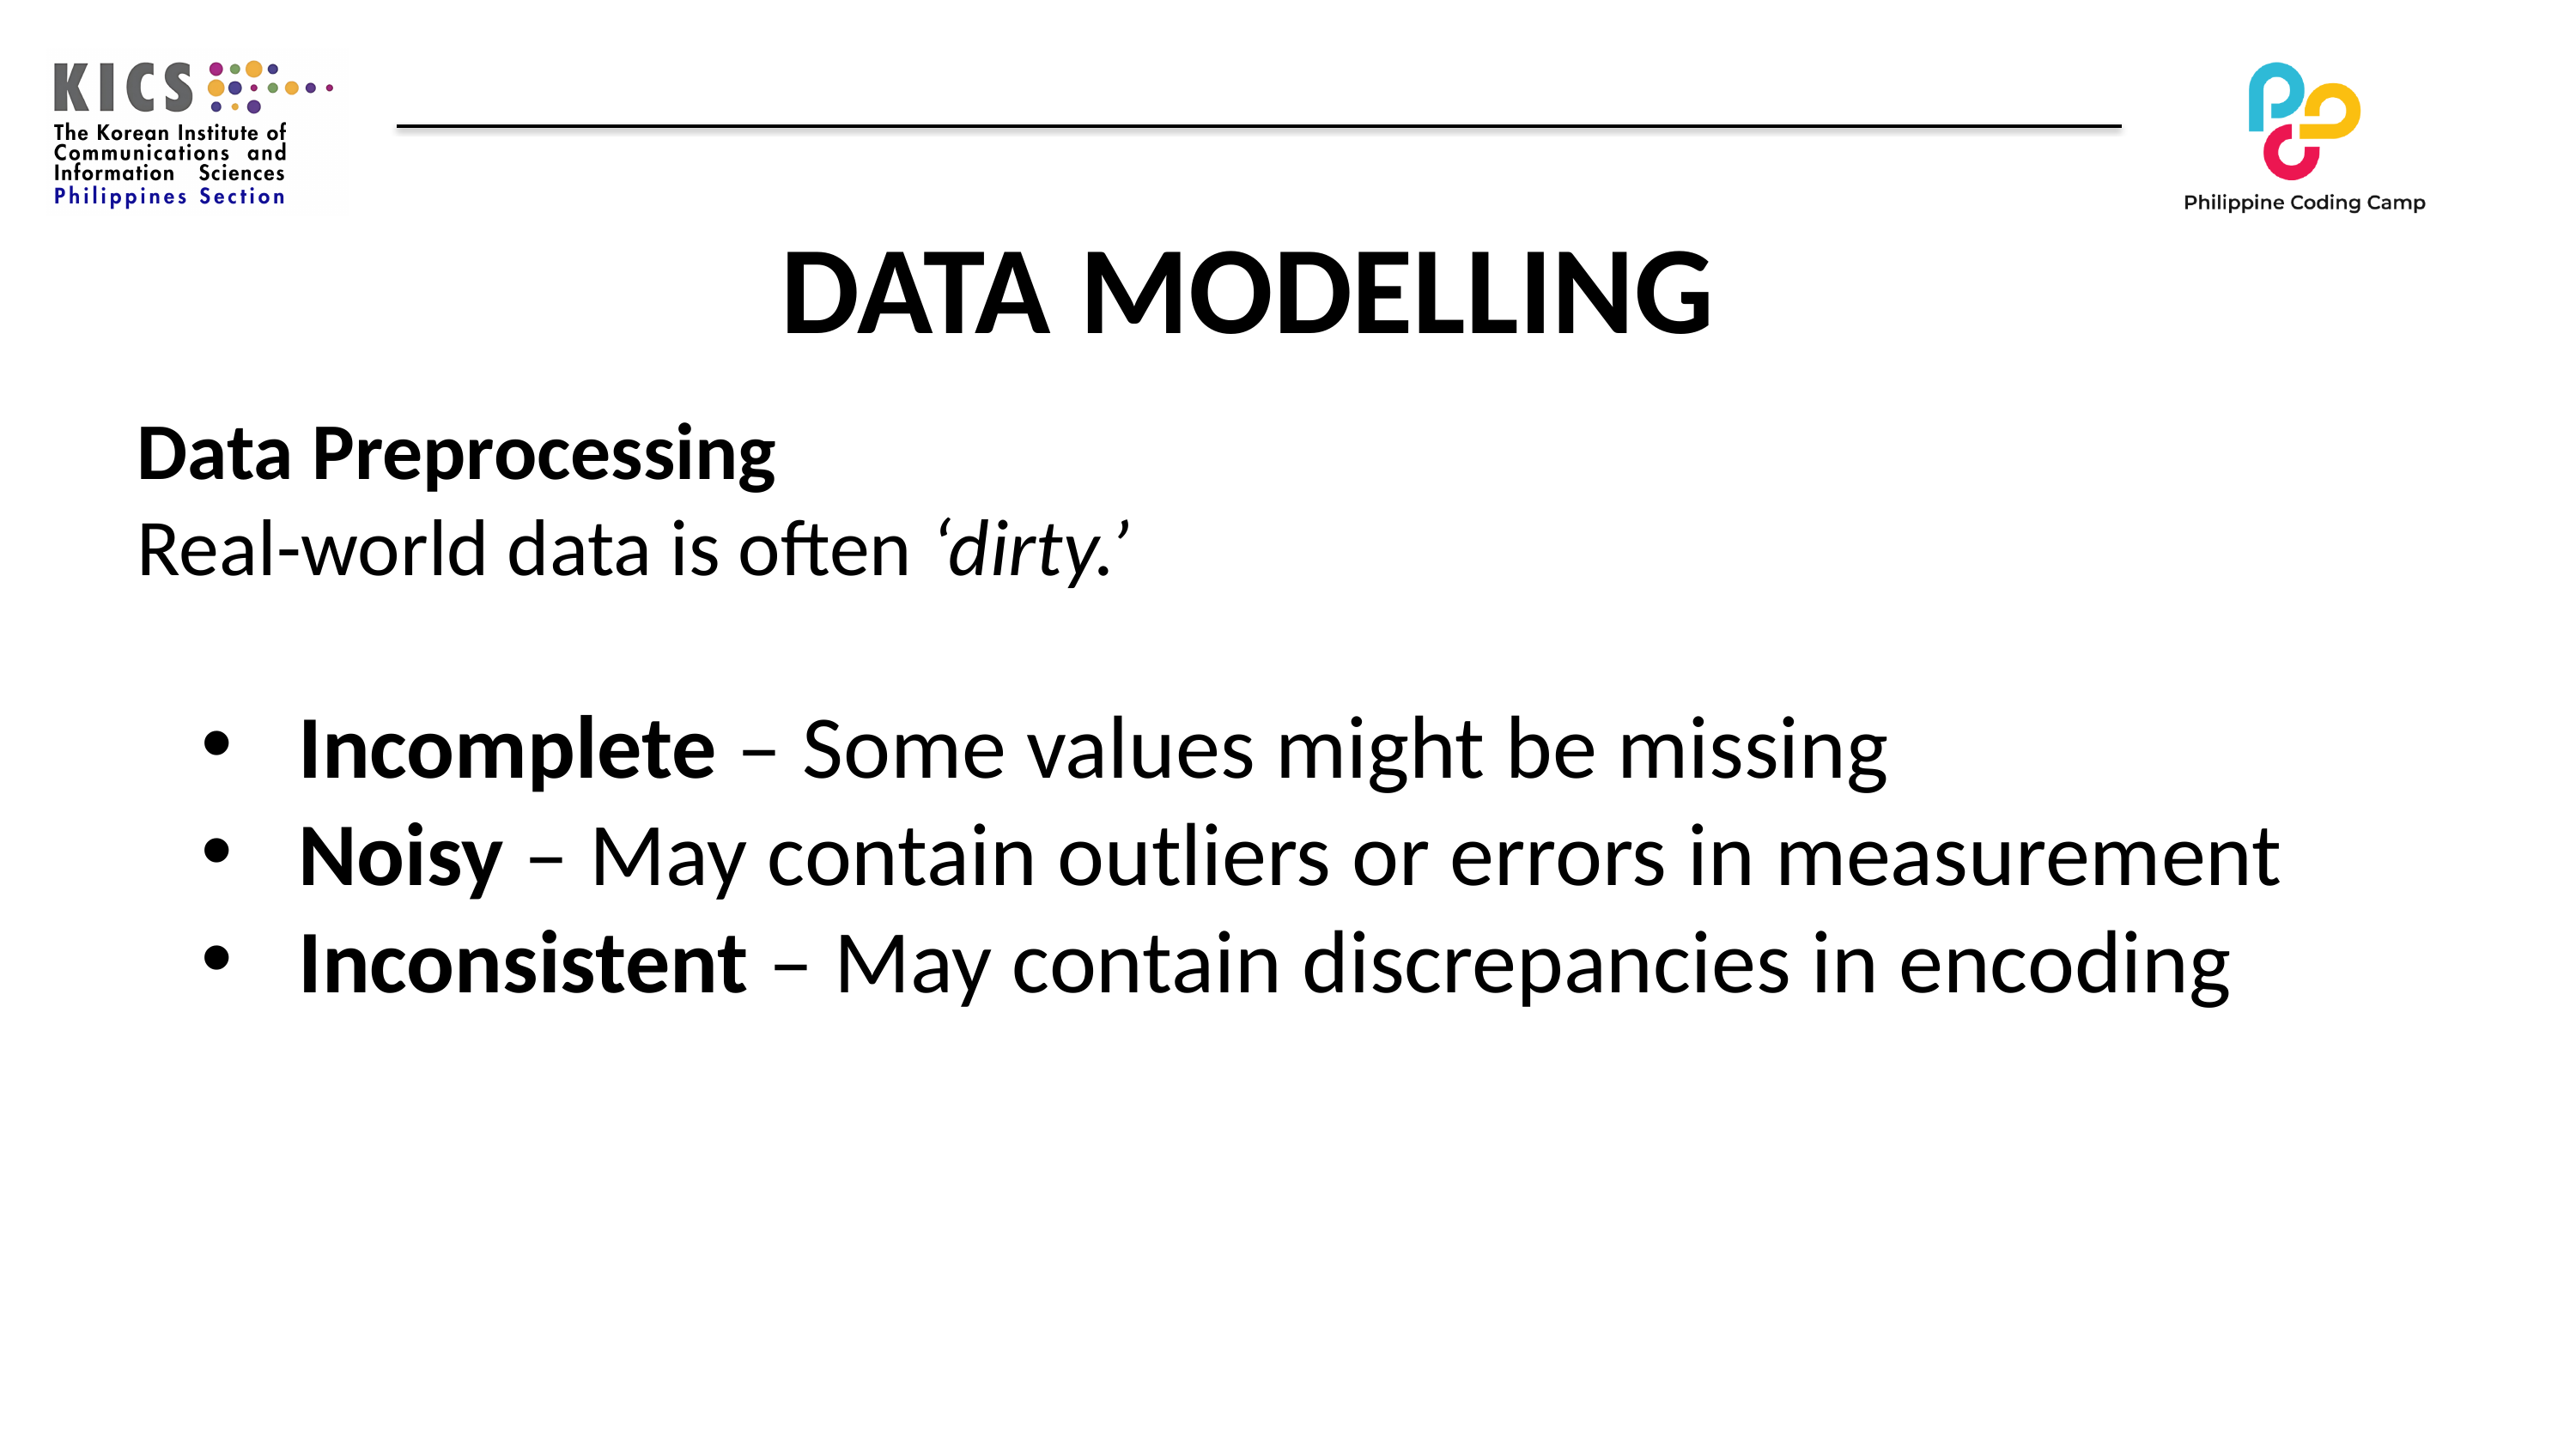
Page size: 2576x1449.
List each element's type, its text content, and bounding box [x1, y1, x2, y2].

text_box DATA MODELLING [191, 202, 2306, 366]
text_box Data Preprocessing Real-world data is often ‘dirty.’ Incomplete – Some values might be missing Noisy – May contain outliers or errors in measurement Inconsistent – May contain discrepancies in encoding [125, 391, 2394, 1017]
picture [2121, 0, 2489, 276]
picture [46, 48, 349, 216]
